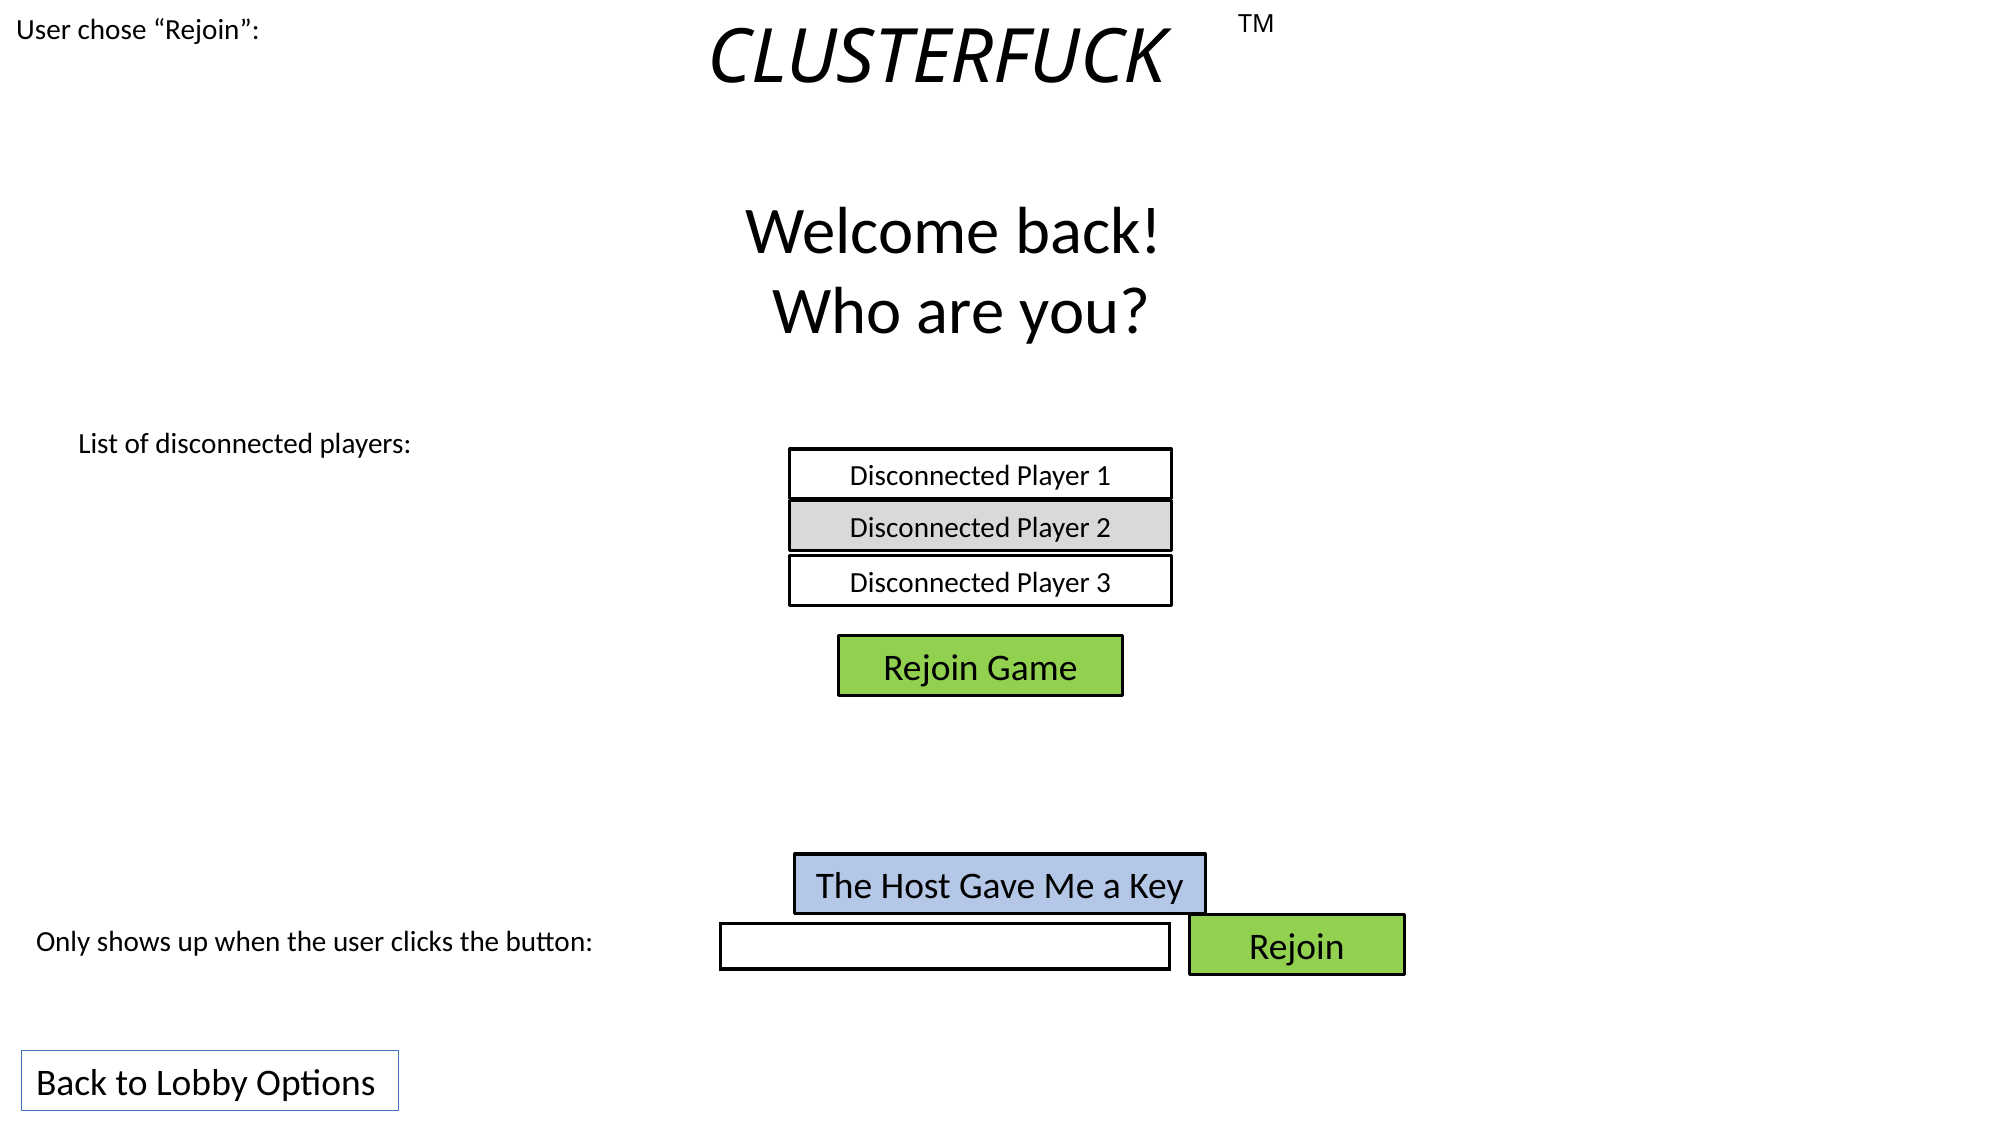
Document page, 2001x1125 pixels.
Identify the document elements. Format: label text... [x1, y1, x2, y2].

text_box Welcome back! Who are you? [358, 179, 1565, 355]
text_box CLUSTERFUCK [692, 0, 1269, 105]
text_box Disconnected Player 3 [789, 555, 1172, 606]
text_box TM [1223, 0, 1297, 45]
text_box Disconnected Player 1 [789, 449, 1172, 499]
text_box Only shows up when the user clicks the button: [21, 914, 661, 965]
text_box The Host Gave Me a Key [794, 854, 1206, 914]
text_box Back to Lobby Options [21, 1050, 399, 1111]
text_box User chose “Rejoin”: [1, 2, 641, 53]
text_box Rejoin [1189, 914, 1405, 975]
text_box Rejoin Game [838, 635, 1123, 696]
text_box [720, 923, 1171, 970]
text_box List of disconnected players: [63, 416, 703, 467]
text_box Disconnected Player 2 [789, 500, 1172, 551]
